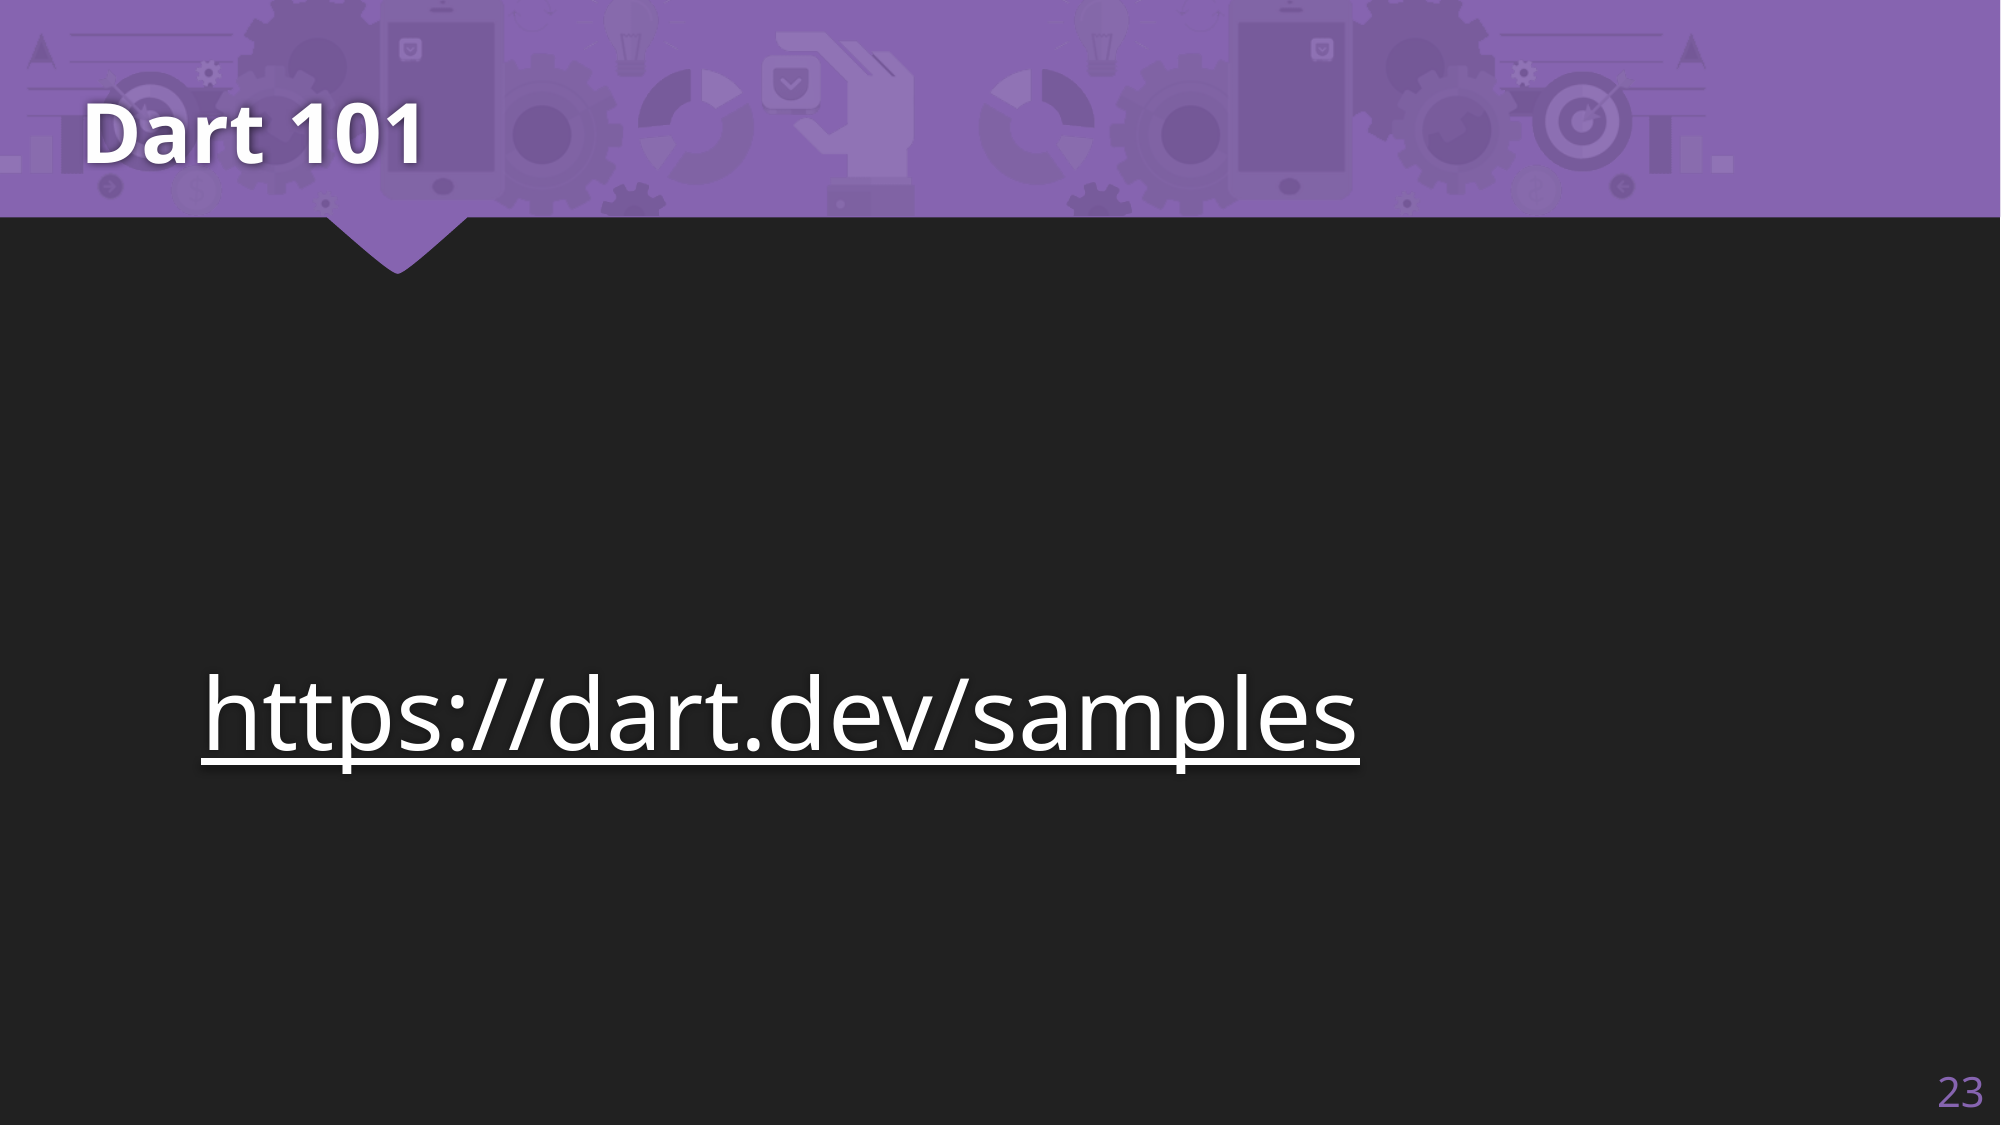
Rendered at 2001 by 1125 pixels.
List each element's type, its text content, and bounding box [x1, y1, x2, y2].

slide_number 23 [1828, 1065, 2000, 1125]
title Dart 101 [65, 28, 1704, 188]
list https://dart.dev/samples [111, 354, 1522, 1083]
